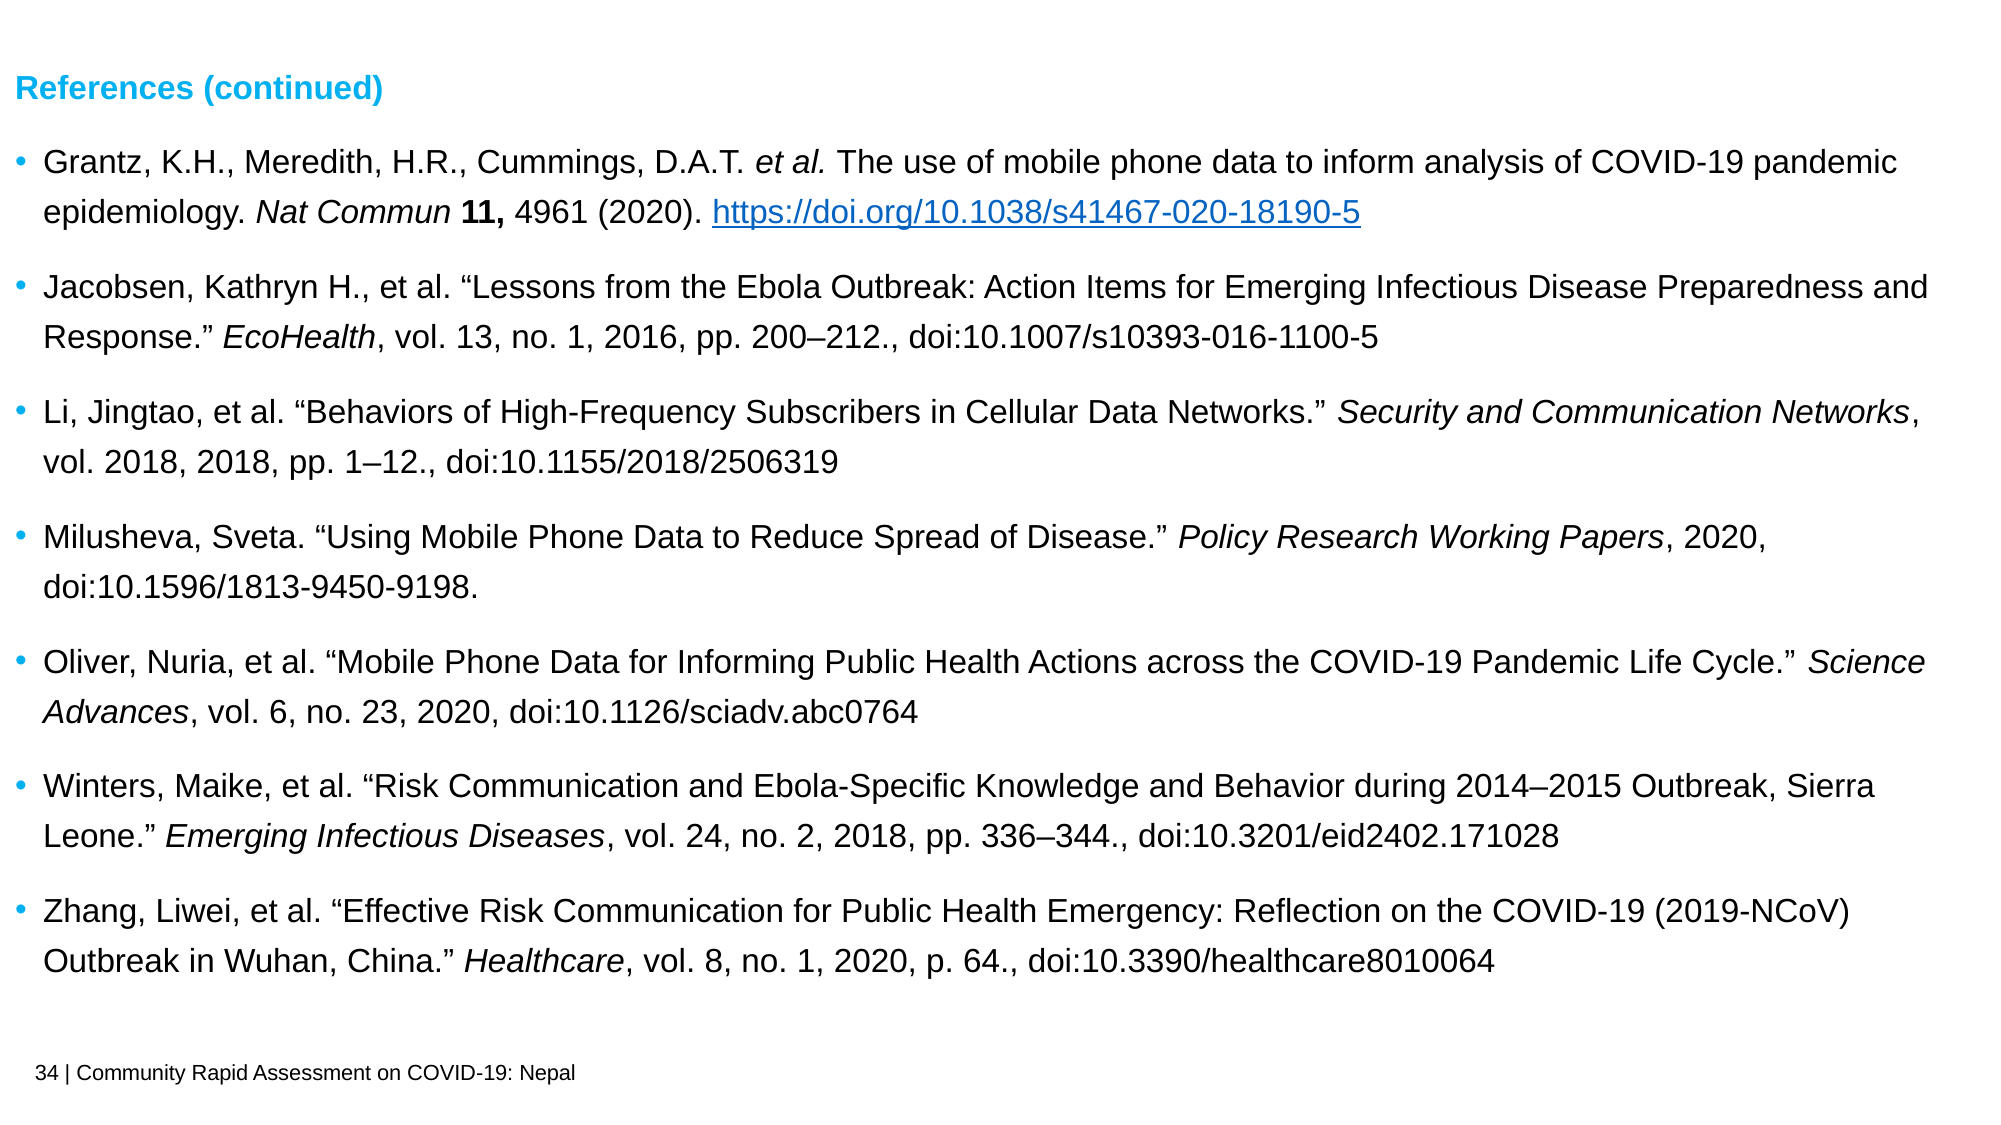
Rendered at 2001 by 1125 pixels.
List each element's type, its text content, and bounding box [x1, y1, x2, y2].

text_box References (continued)​ Grantz, K.H., Meredith, H.R., Cummings, D.A.T. et al. The use of mobile phone data to inform analysis of COVID-19 pandemic epidemiology. Nat Commun 11, 4961 (2020). https://doi.org/10.1038/s41467-020-18190-5 Jacobsen, Kathryn H., et al. “Lessons from the Ebola Outbreak: Action Items for Emerging Infectious Disease Preparedness and Response.” EcoHealth, vol. 13, no. 1, 2016, pp. 200–212., doi:10.1007/s10393-016-1100-5 Li, Jingtao, et al. “Behaviors of High-Frequency Subscribers in Cellular Data Networks.” Security and Communication Networks, vol. 2018, 2018, pp. 1–12., doi:10.1155/2018/2506319 ​ Milusheva, Sveta. “Using Mobile Phone Data to Reduce Spread of Disease.” Policy Research Working Papers, 2020, doi:10.1596/1813-9450-9198. ​ Oliver, Nuria, et al. “Mobile Phone Data for Informing Public Health Actions across the COVID-19 Pandemic Life Cycle.” Science Advances, vol. 6, no. 23, 2020, doi:10.1126/sciadv.abc0764​ Winters, Maike, et al. “Risk Communication and Ebola-Specific Knowledge and Behavior during 2014–2015 Outbreak, Sierra Leone.” Emerging Infectious Diseases, vol. 24, no. 2, 2018, pp. 336–344., doi:10.3201/eid2402.171028 Zhang, Liwei, et al. “Effective Risk Communication for Public Health Emergency: Reflection on the COVID-19 (2019-NCoV) Outbreak in Wuhan, China.” Healthcare, vol. 8, no. 1, 2020, p. 64., doi:10.3390/healthcare8010064 [0, 58, 1964, 1027]
text_box 34 | Community Rapid Assessment on COVID-19: Nepal [20, 1051, 788, 1112]
